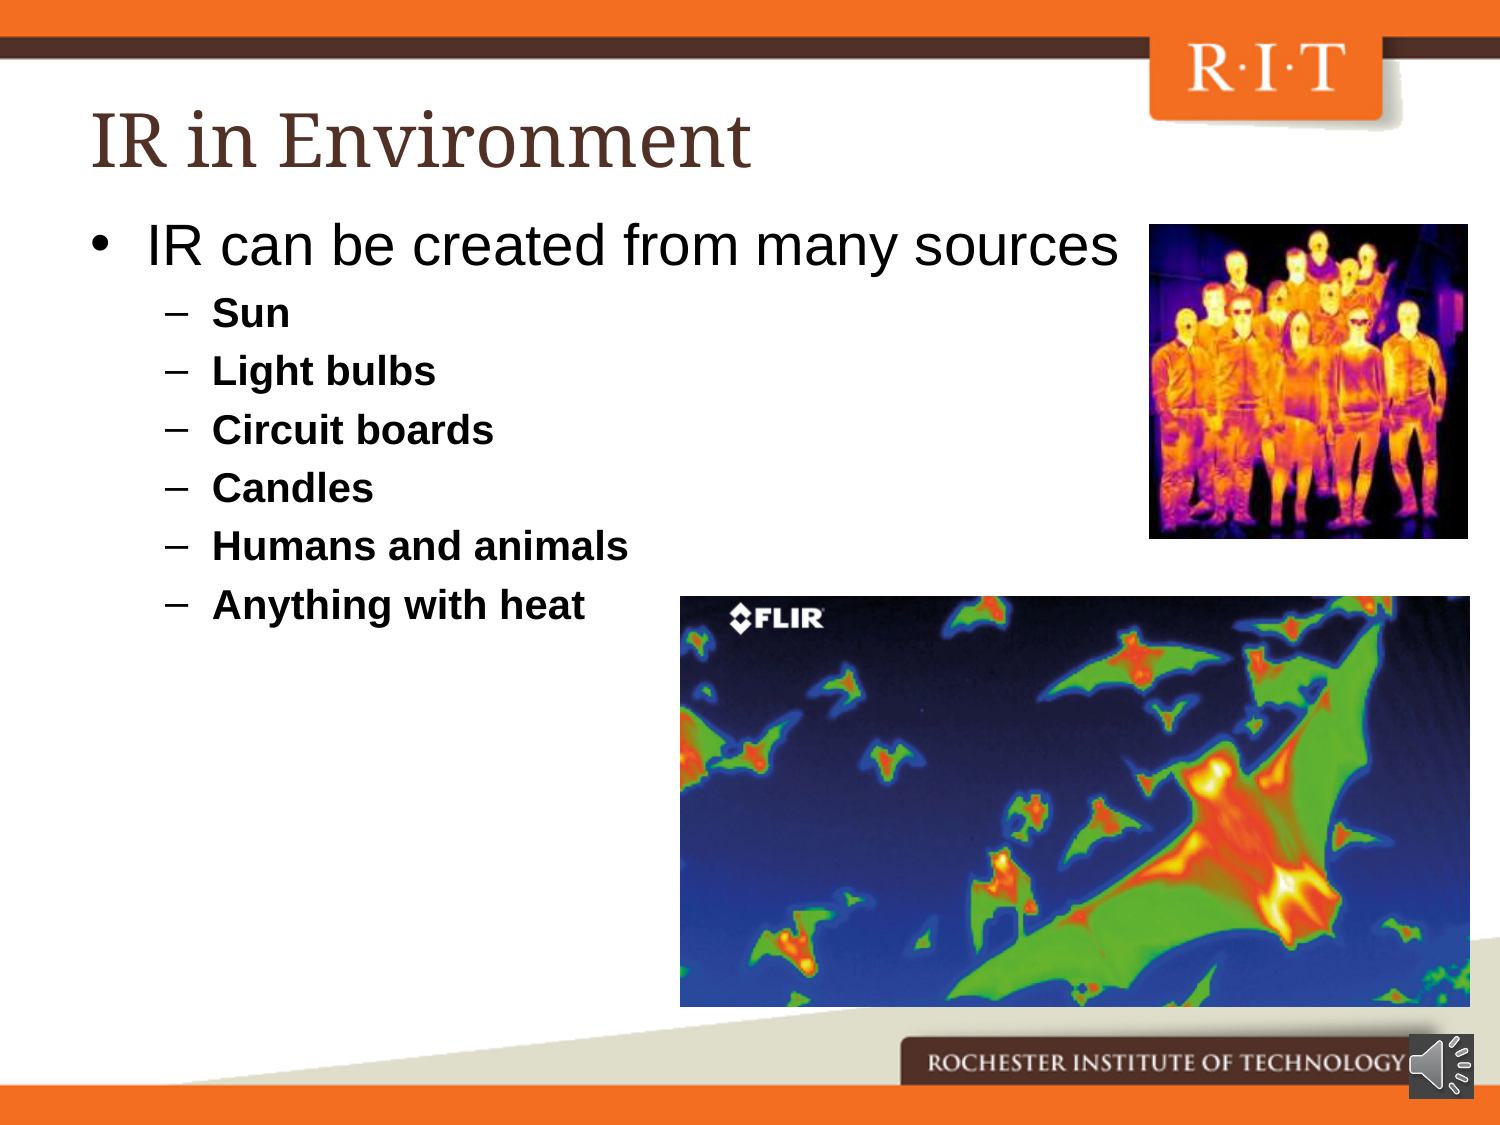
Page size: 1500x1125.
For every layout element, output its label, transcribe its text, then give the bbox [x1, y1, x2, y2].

list IR can be created from many sources Sun Light bulbs Circuit boards Candles Humans and animals Anything with heat [74, 199, 1426, 1013]
picture [0, 0, 1500, 1125]
title IR in Environment [74, 74, 1426, 199]
